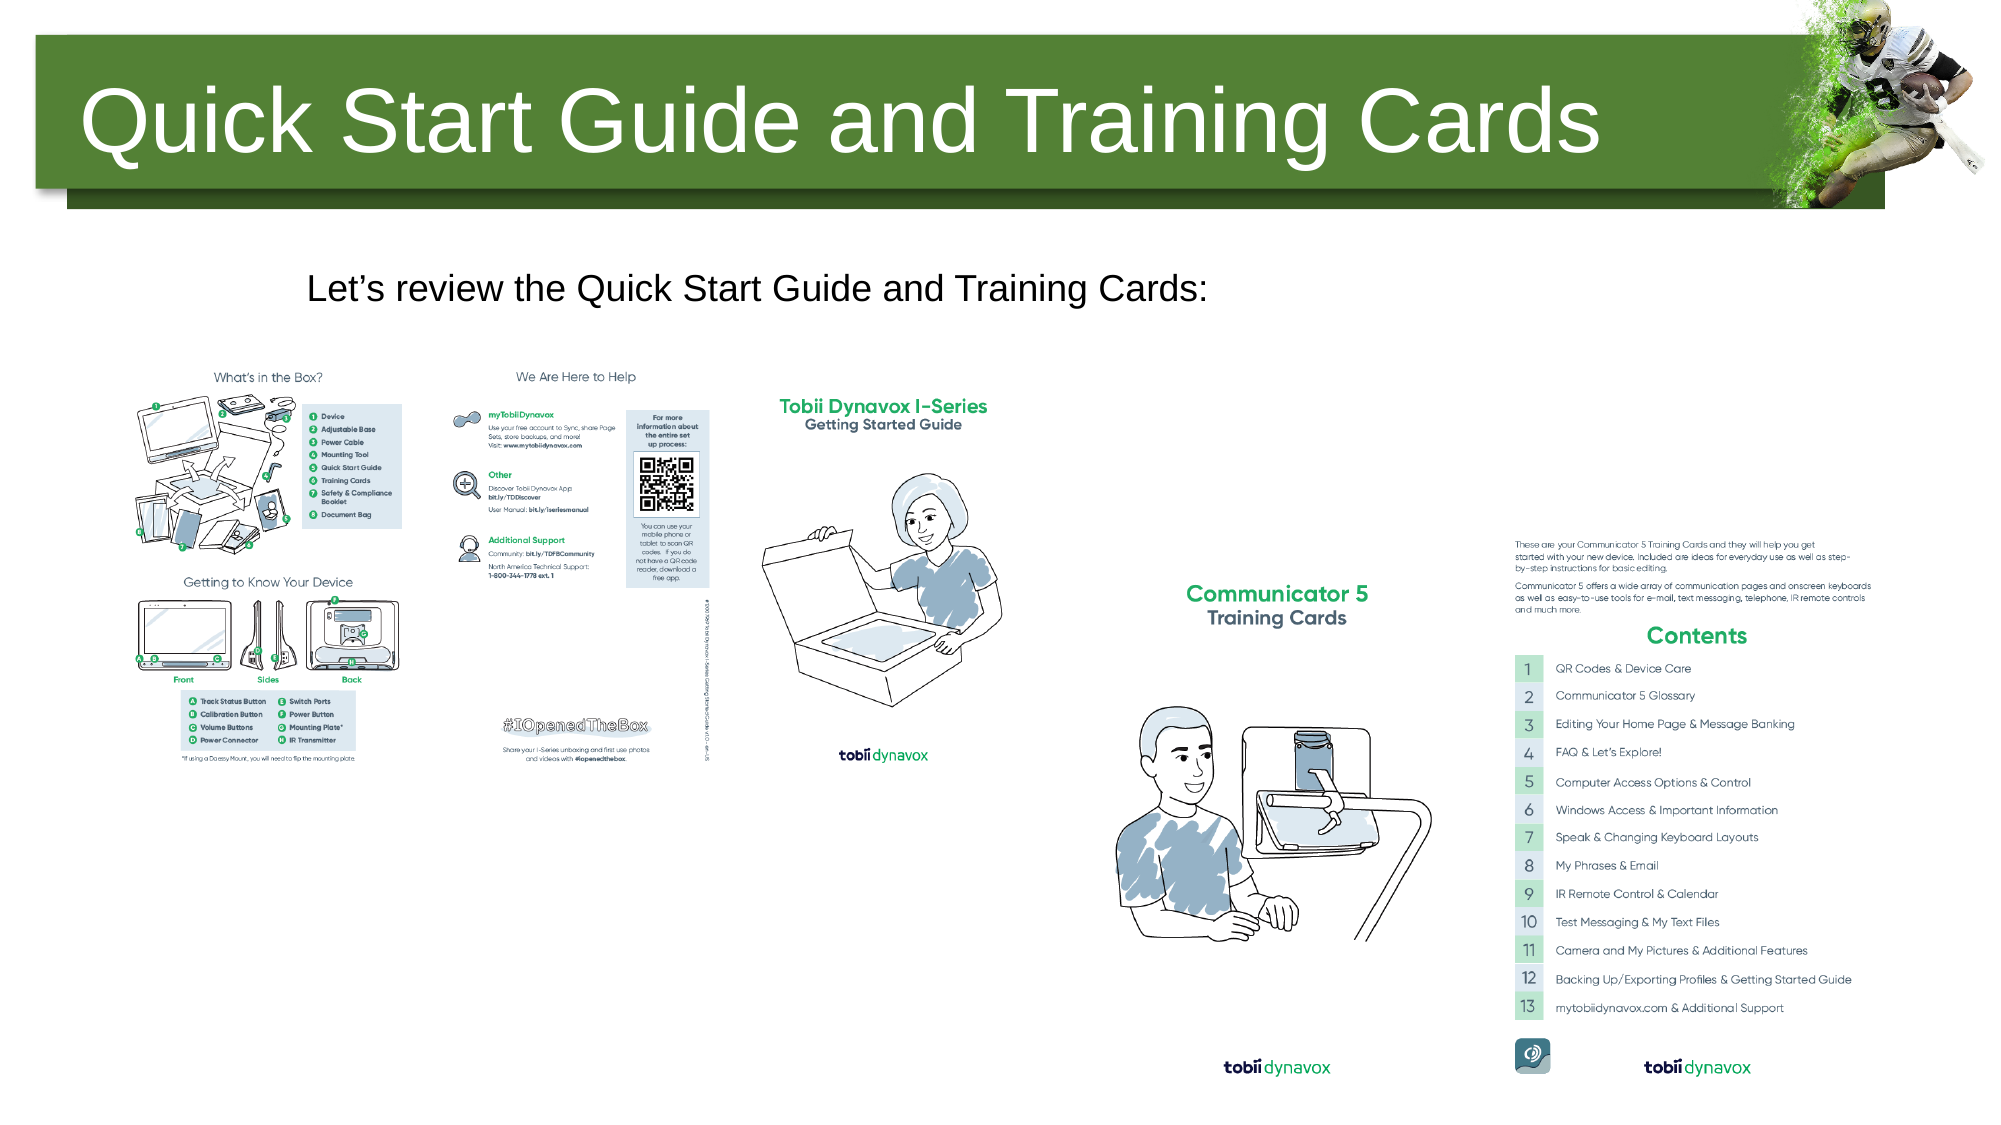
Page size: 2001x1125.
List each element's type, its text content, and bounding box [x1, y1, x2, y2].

picture [1744, 0, 1986, 208]
picture [1105, 521, 1885, 1085]
list Quick Start Guide and Training Cards [64, 63, 1711, 183]
picture [115, 352, 1029, 773]
text_box Let’s review the Quick Start Guide and Training Cards: [291, 256, 1766, 317]
